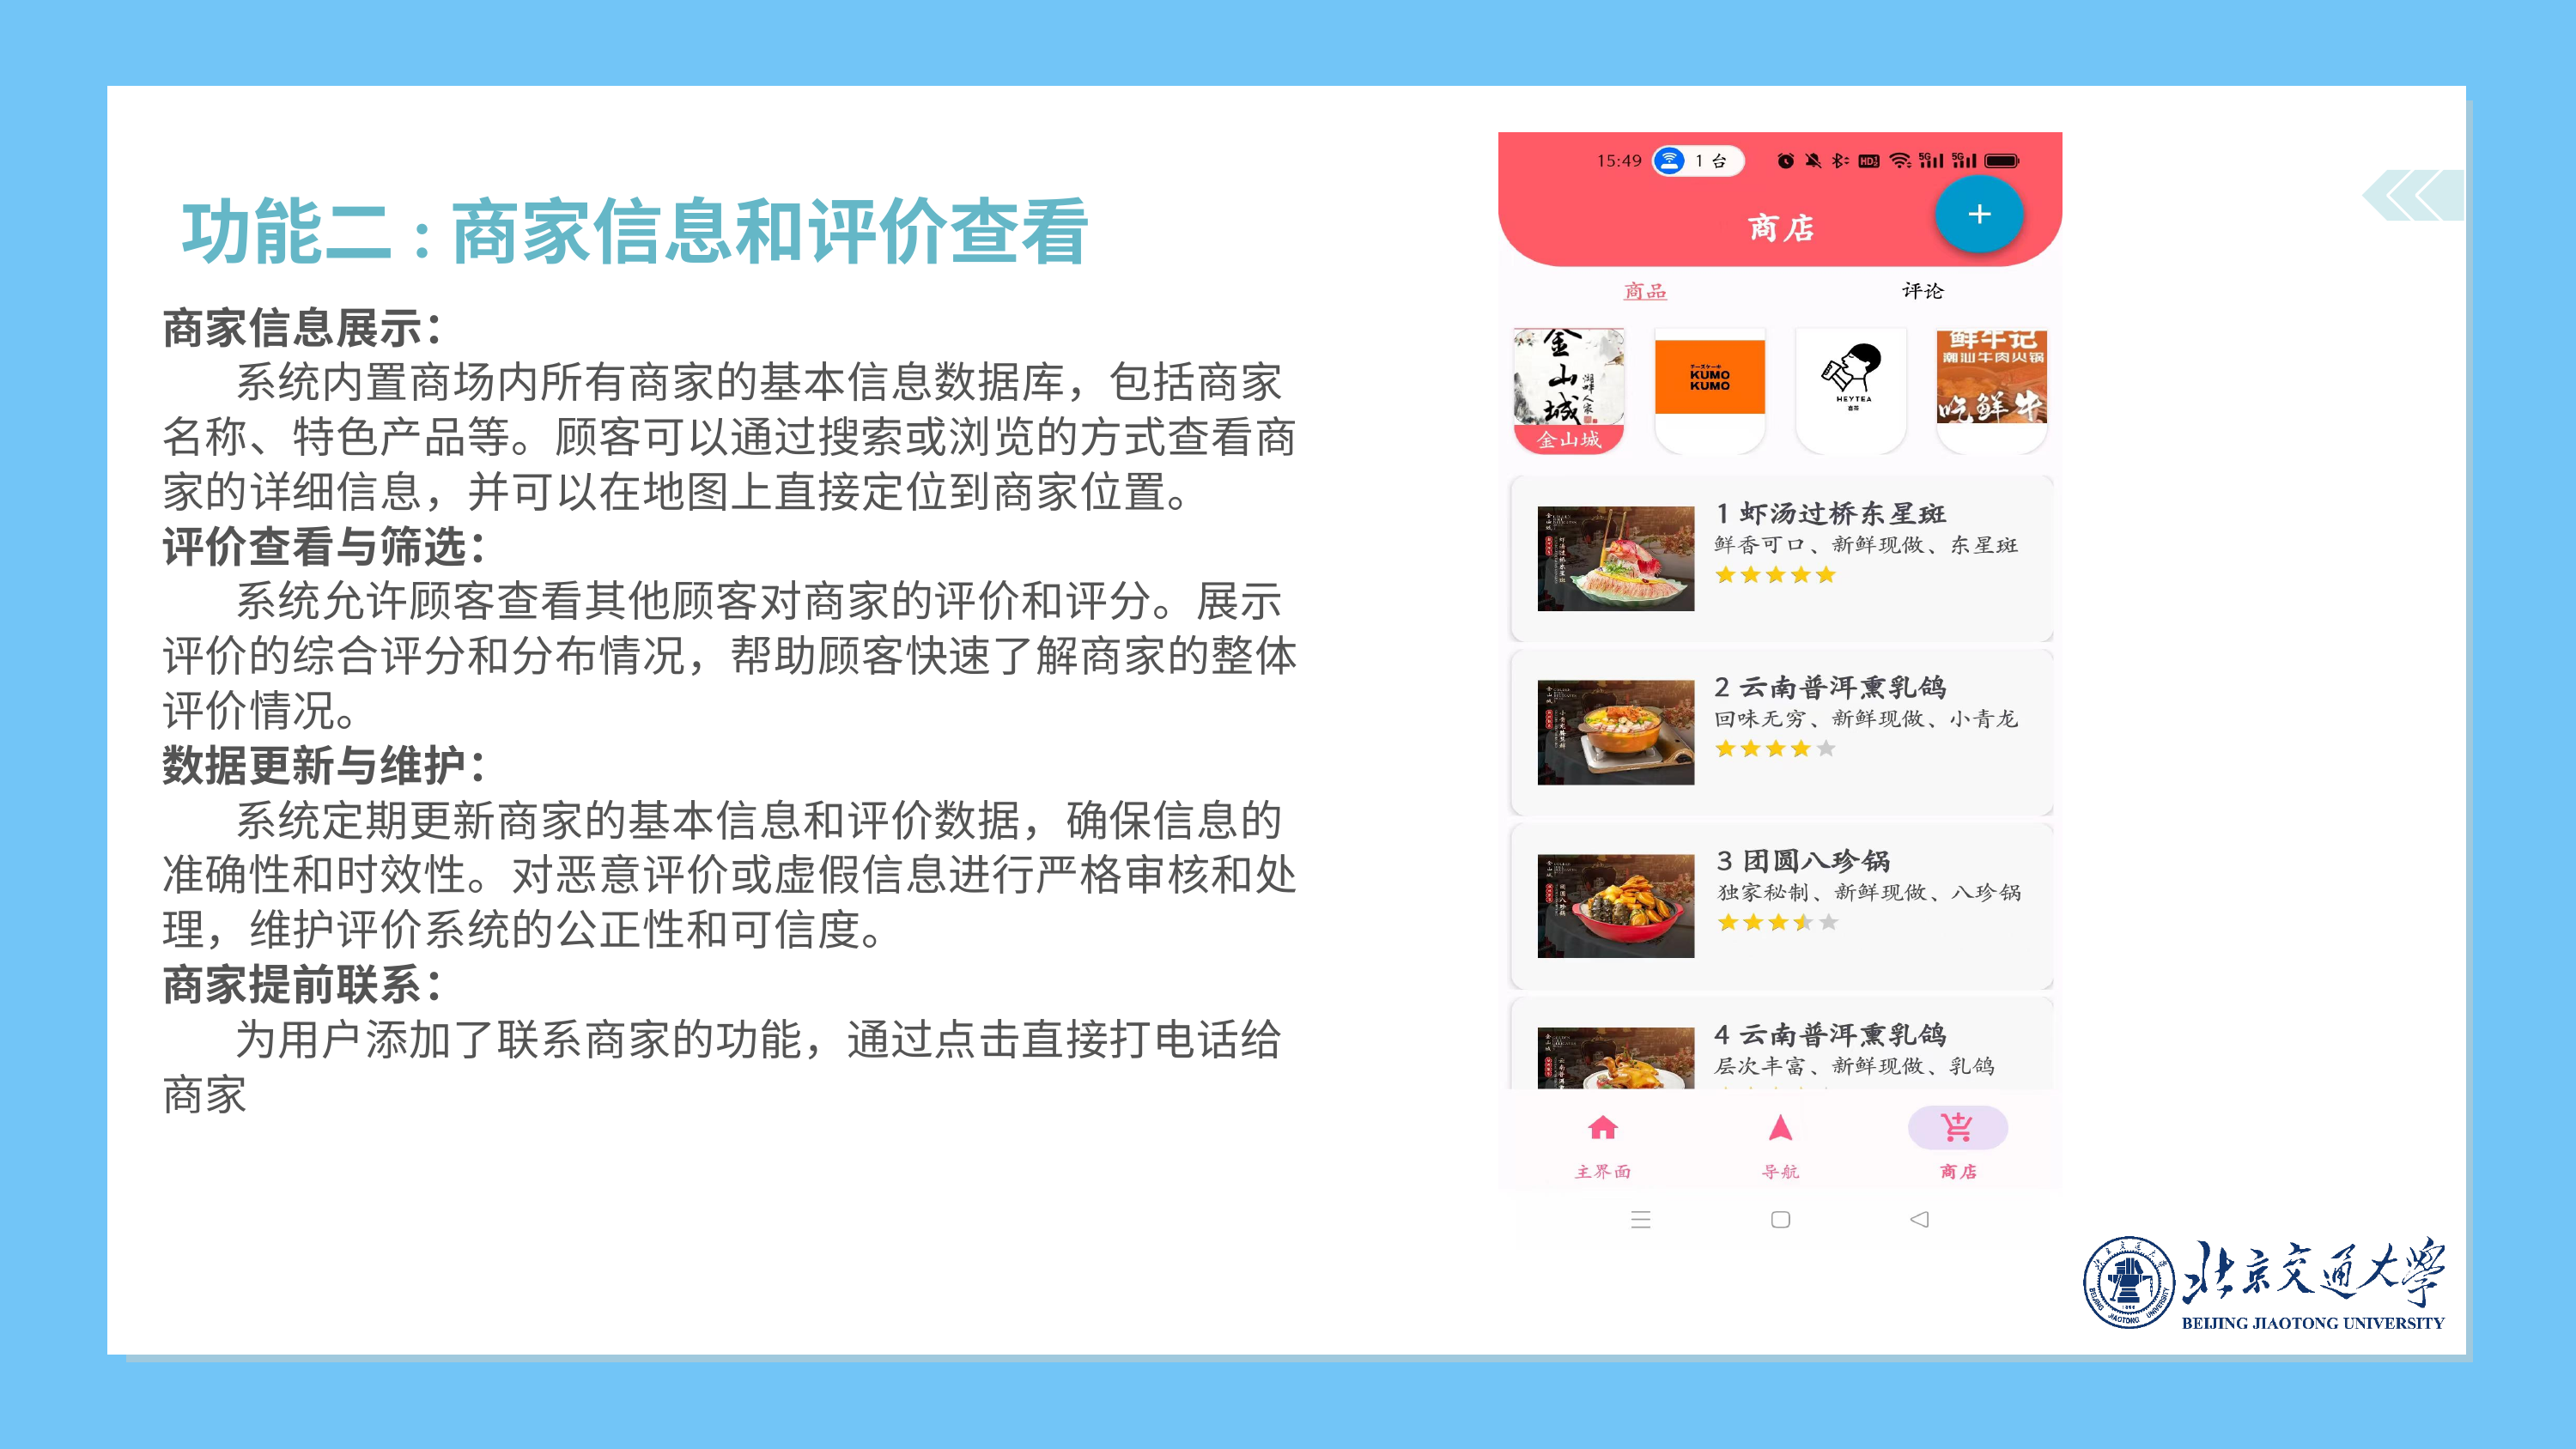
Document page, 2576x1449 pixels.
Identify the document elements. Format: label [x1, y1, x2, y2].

text_box [106, 85, 2473, 1363]
picture [1498, 132, 2490, 1363]
text_box [2067, 166, 2464, 225]
